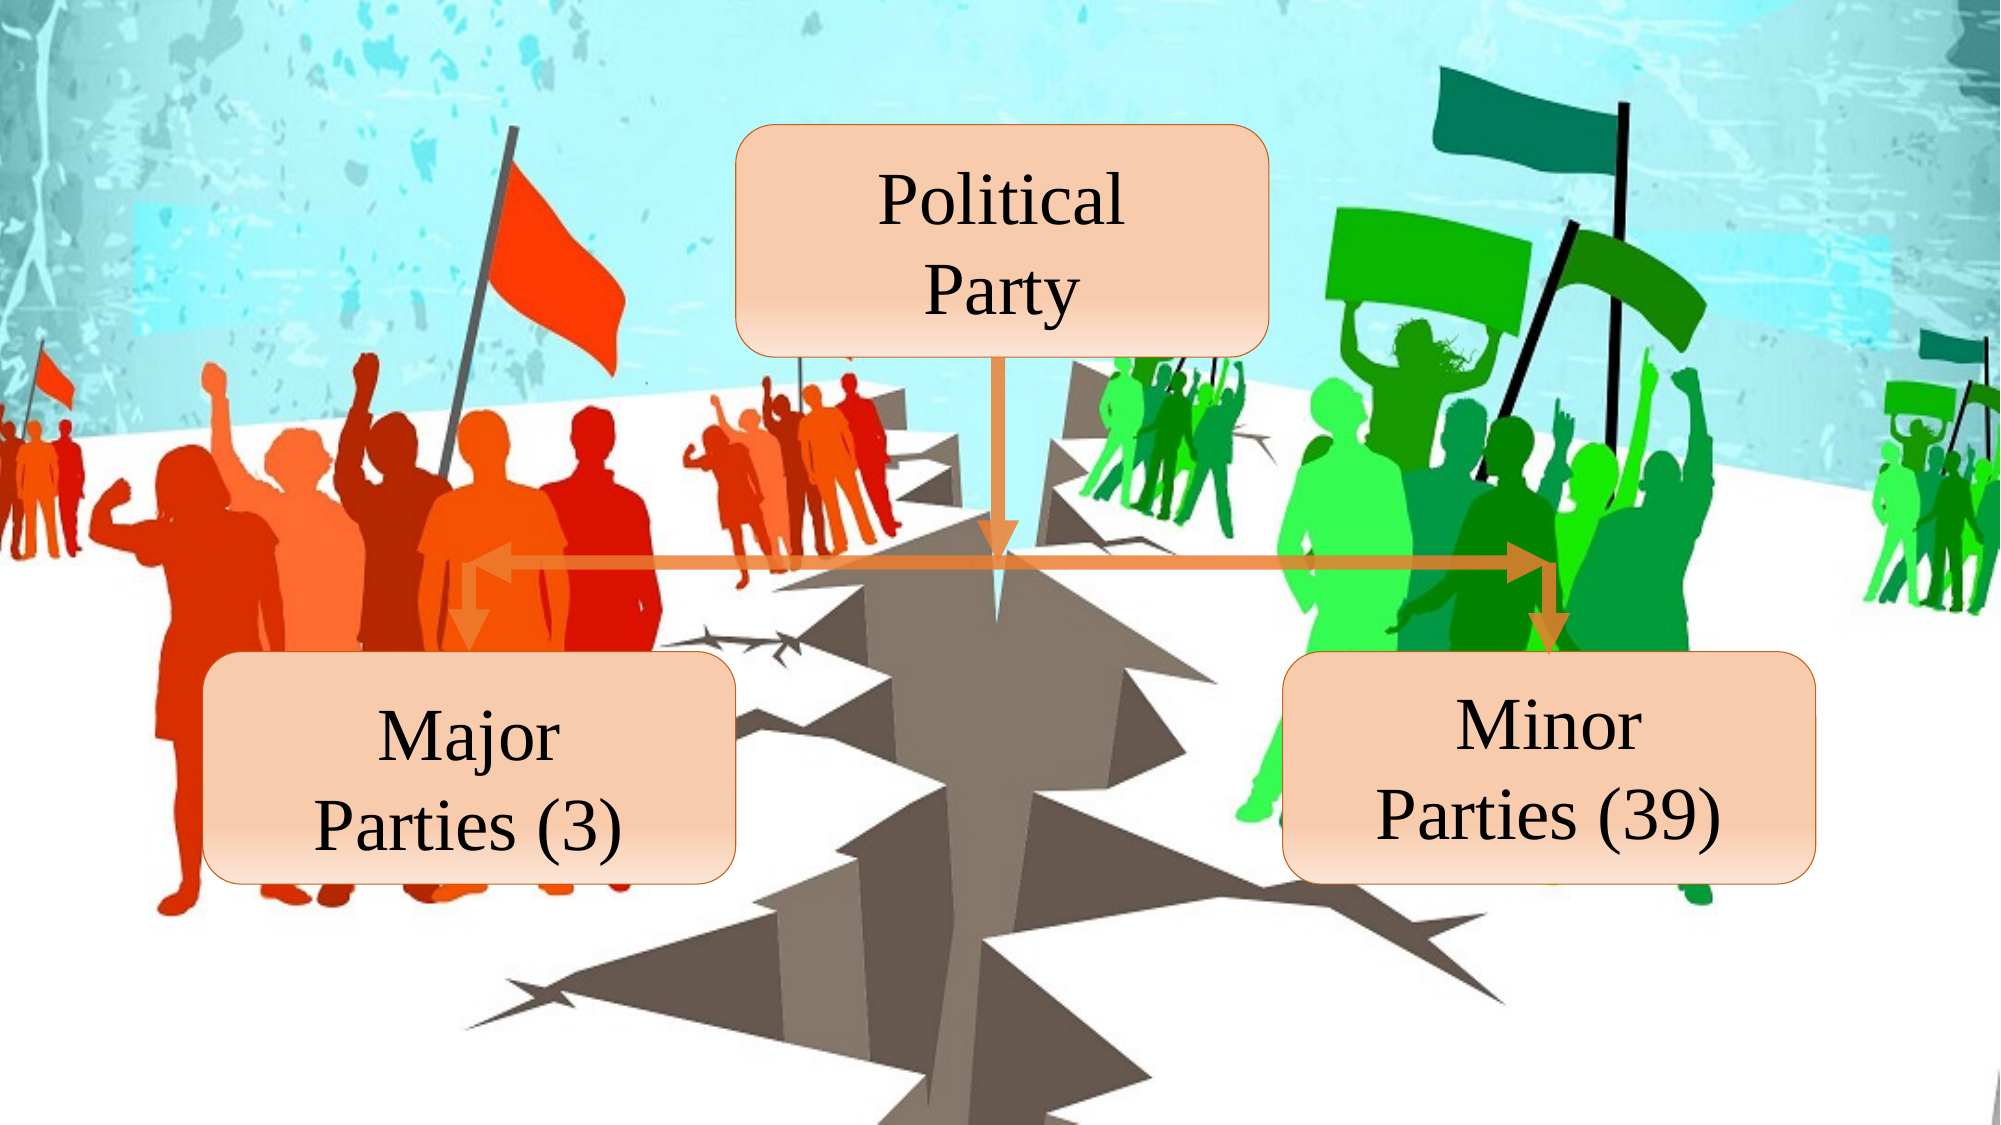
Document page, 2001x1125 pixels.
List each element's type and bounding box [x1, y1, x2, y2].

text_box [469, 357, 1550, 656]
text_box [735, 124, 1269, 357]
text_box [1282, 651, 1816, 885]
text_box [202, 651, 736, 885]
picture [0, 0, 2000, 1125]
